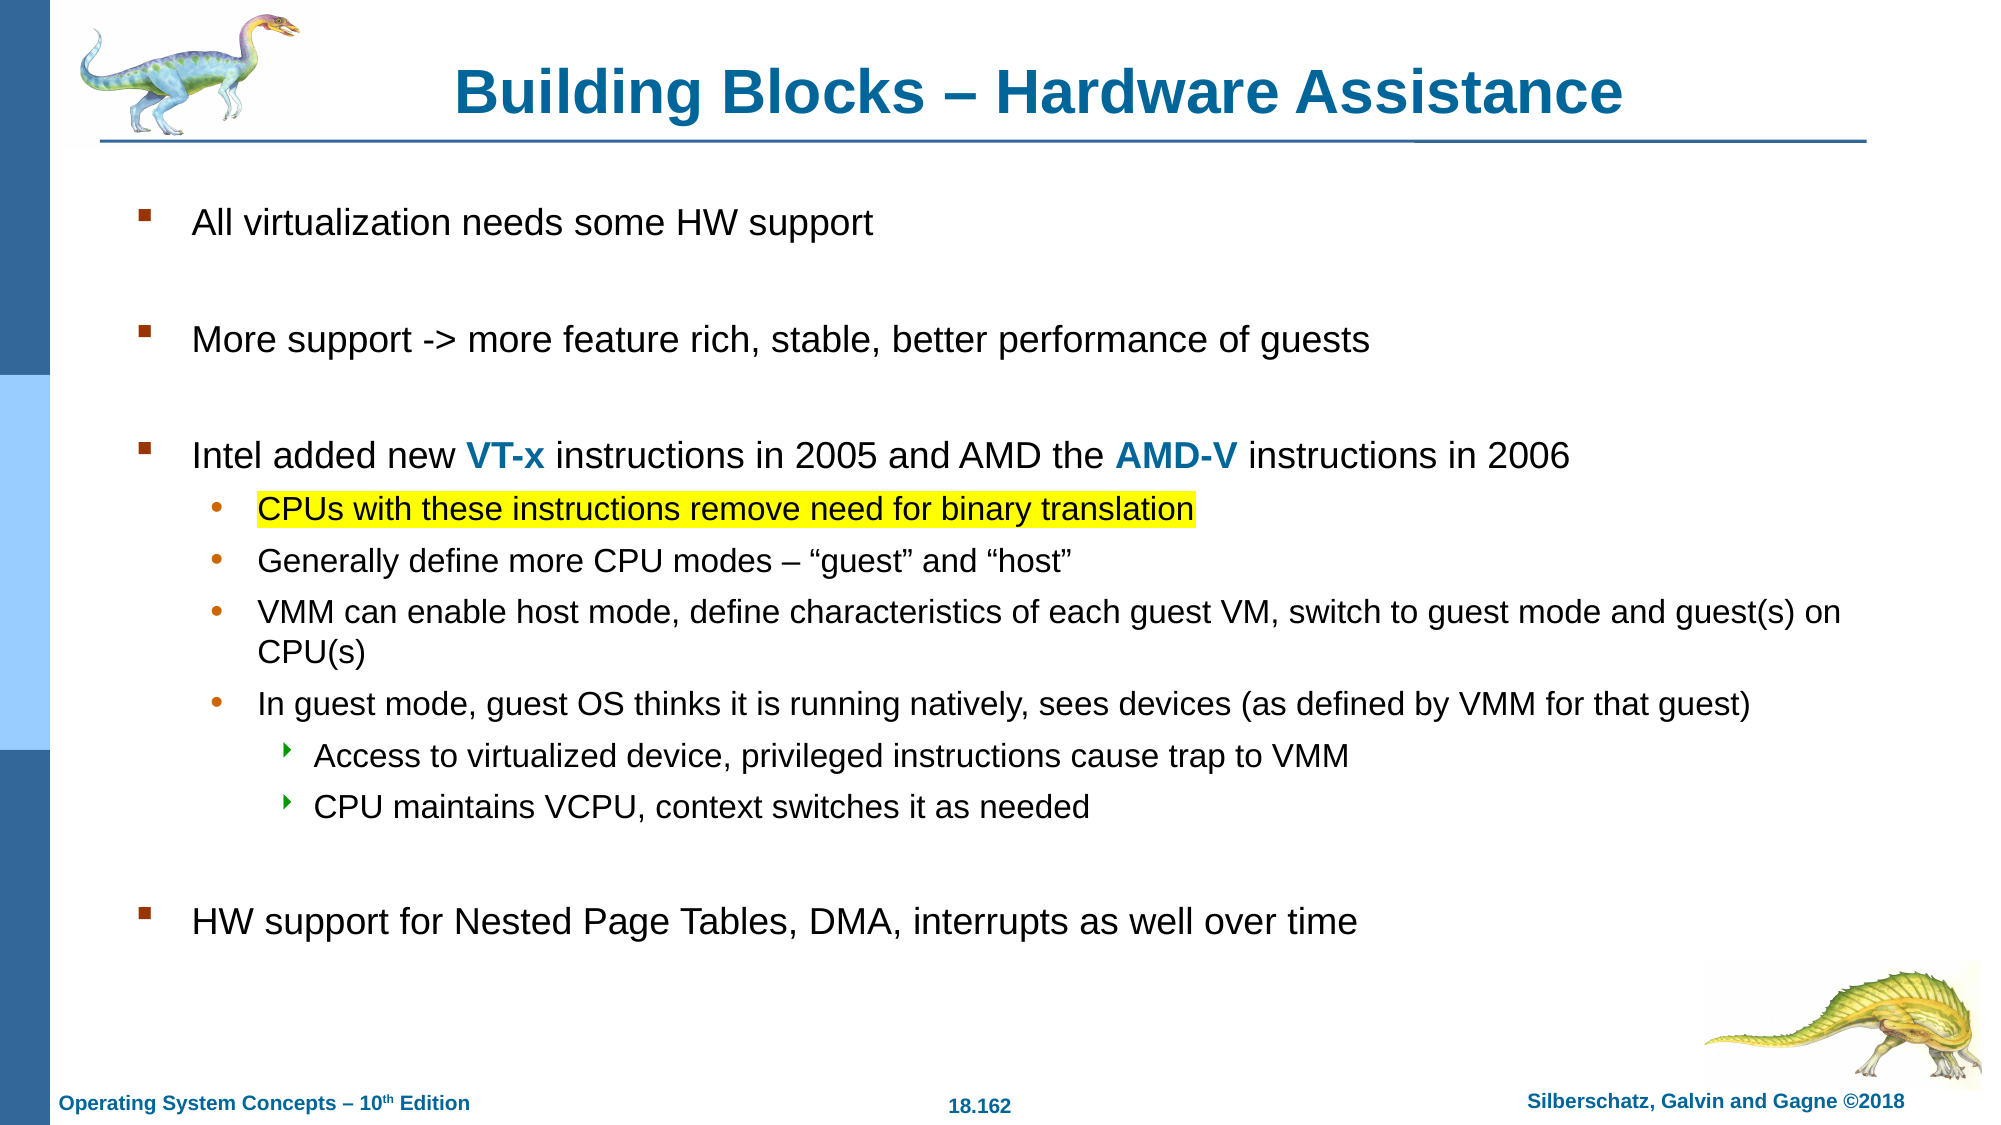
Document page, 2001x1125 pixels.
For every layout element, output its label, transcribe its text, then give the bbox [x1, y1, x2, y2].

picture [1700, 959, 1982, 1090]
title Building Blocks – Hardware Assistance [408, 39, 1672, 134]
list All virtualization needs some HW support More support -> more feature rich, stable, better performance of guests Intel added new VT-x instructions in 2005 and AMD the AMD-V instructions in 2006 CPUs with these instructions remove need for binary translation Generally define more CPU modes – “guest” and “host” VMM can enable host mode, define characteristics of each guest VM, switch to guest mode and guest(s) on CPU(s) In guest mode, guest OS thinks it is running natively, sees devices (as defined by VMM for that guest) Access to virtualized device, privileged instructions cause trap to VMM CPU maintains VCPU, context switches it as needed HW support for Nested Page Tables, DMA, interrupts as well over time [120, 190, 1867, 935]
picture [62, 0, 324, 149]
